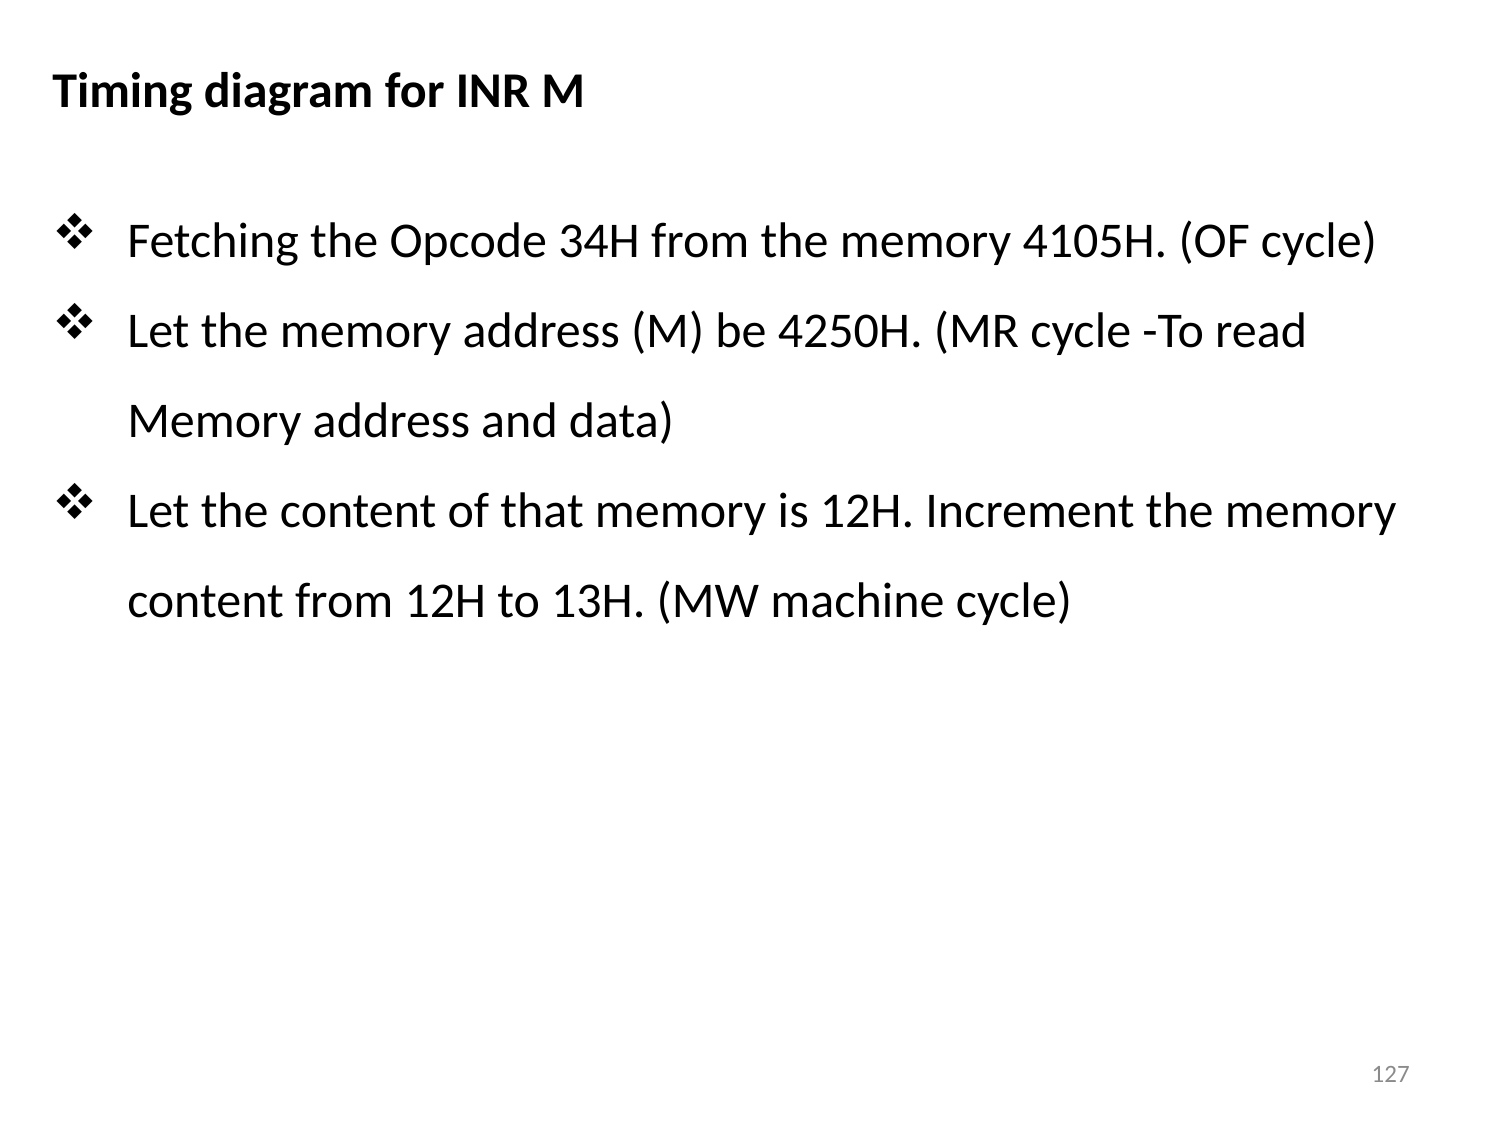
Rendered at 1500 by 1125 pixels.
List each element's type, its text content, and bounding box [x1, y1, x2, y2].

text_box Timing diagram for INR M Fetching the Opcode 34H from the memory 4105H. (OF cycle) Let the memory address (M) be 4250H. (MR cycle -To read Memory address and data) Let the content of that memory is 12H. Increment the memory content from 12H to 13H. (MW machine cycle) [37, 49, 1450, 635]
slide_number 127 [1074, 1042, 1425, 1103]
